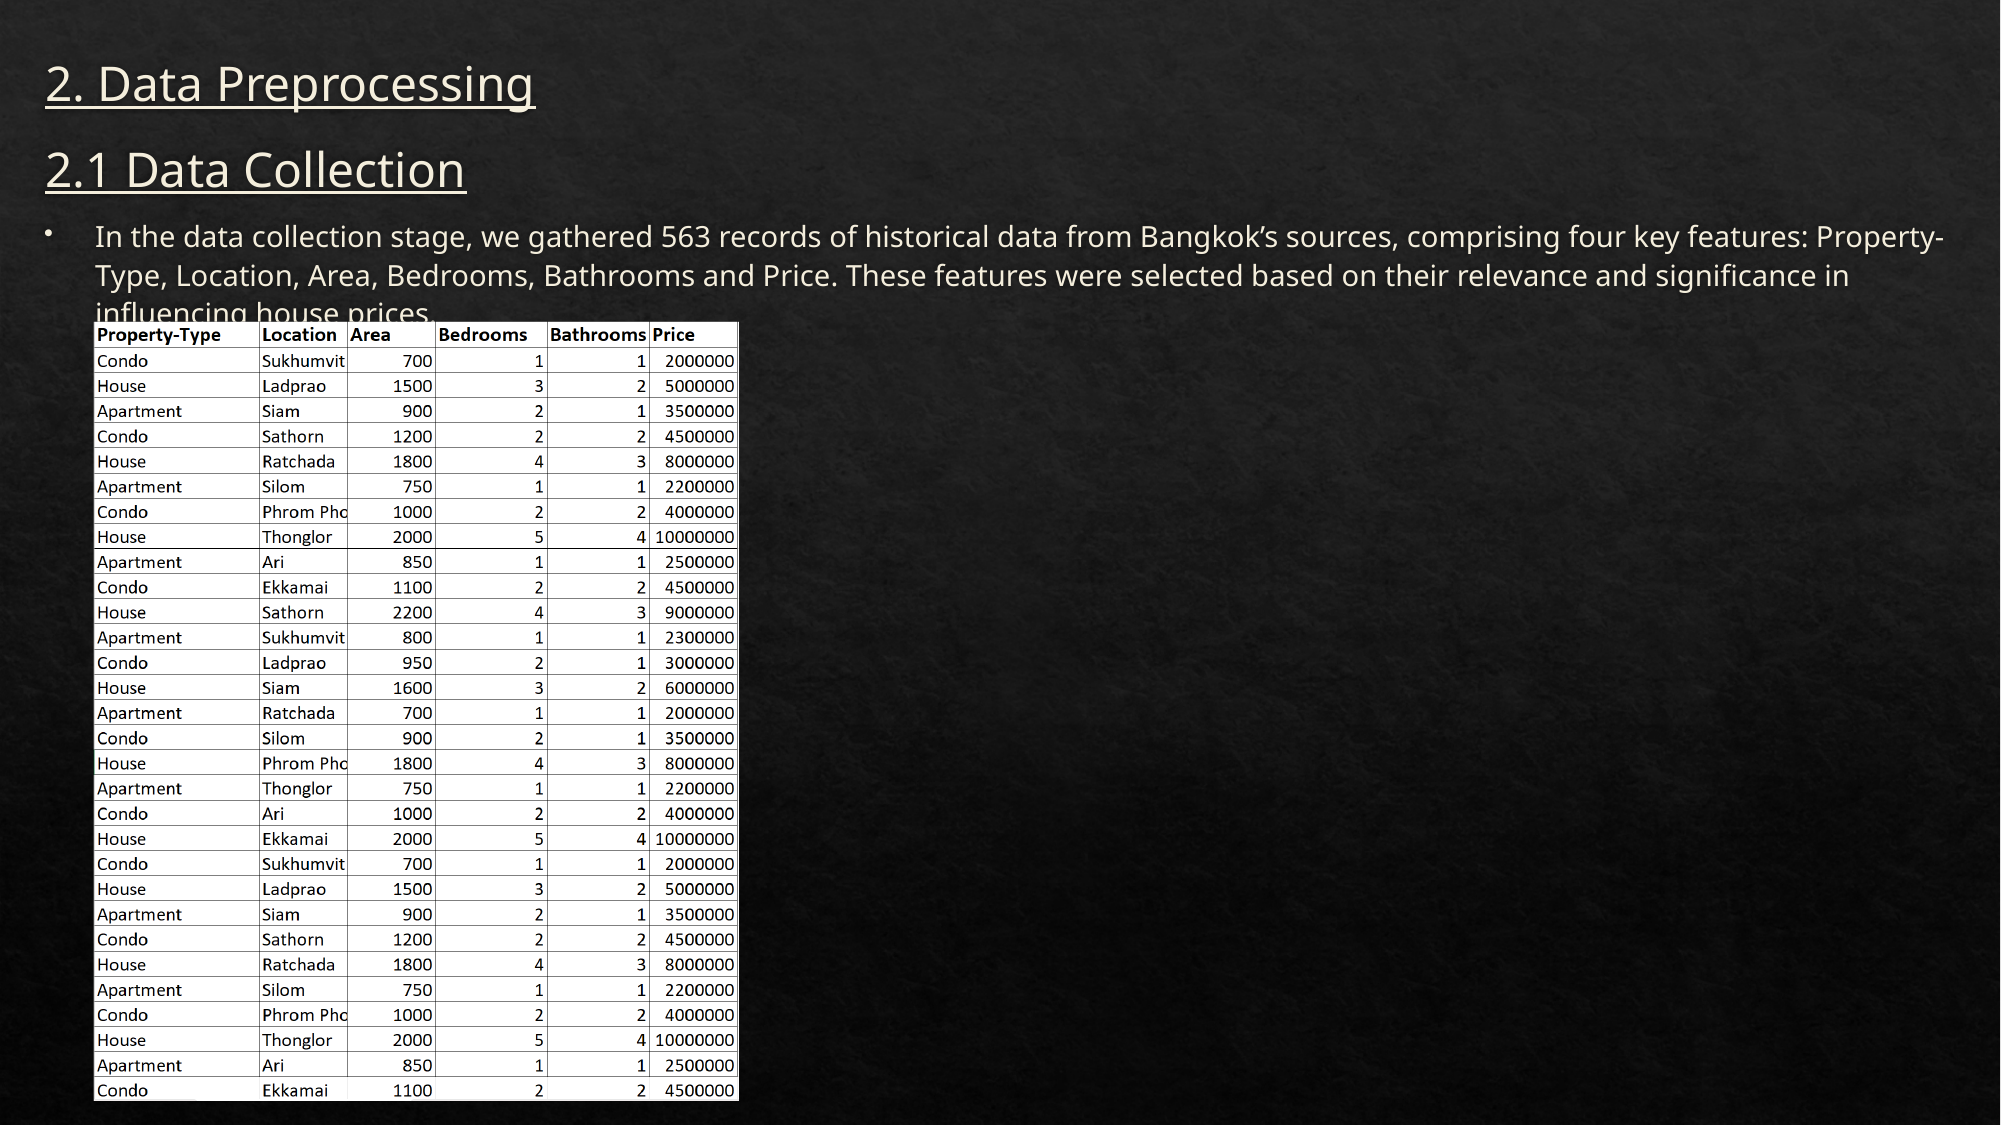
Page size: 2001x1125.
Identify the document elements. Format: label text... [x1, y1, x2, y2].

list 2. Data Preprocessing 2.1 Data Collection In the data collection stage, we gathered 563 records of historical data from Bangkok’s sources, comprising four key features: Property-Type, Location, Area, Bedrooms, Bathrooms and Price. These features were selected based on their relevance and significance in influencing house prices. [23, 40, 1980, 1102]
picture [92, 320, 740, 1102]
